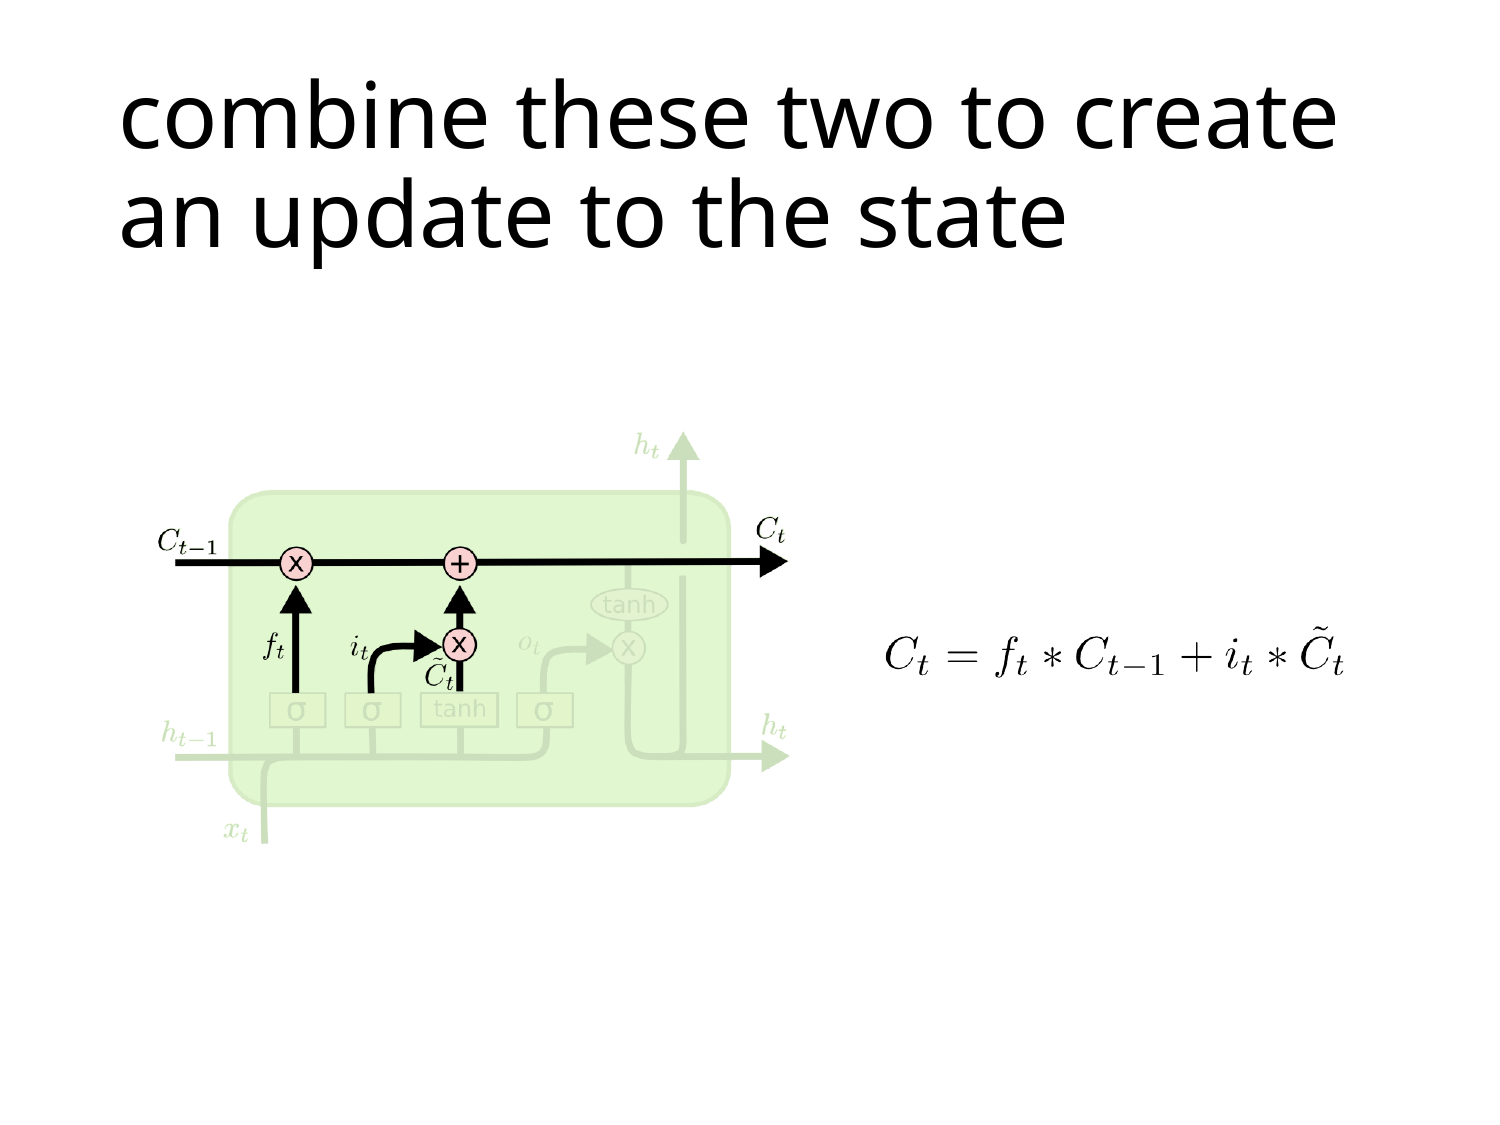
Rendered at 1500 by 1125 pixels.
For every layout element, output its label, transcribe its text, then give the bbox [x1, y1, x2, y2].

picture [140, 420, 1390, 849]
title combine these two to create an update to the state [103, 59, 1397, 278]
